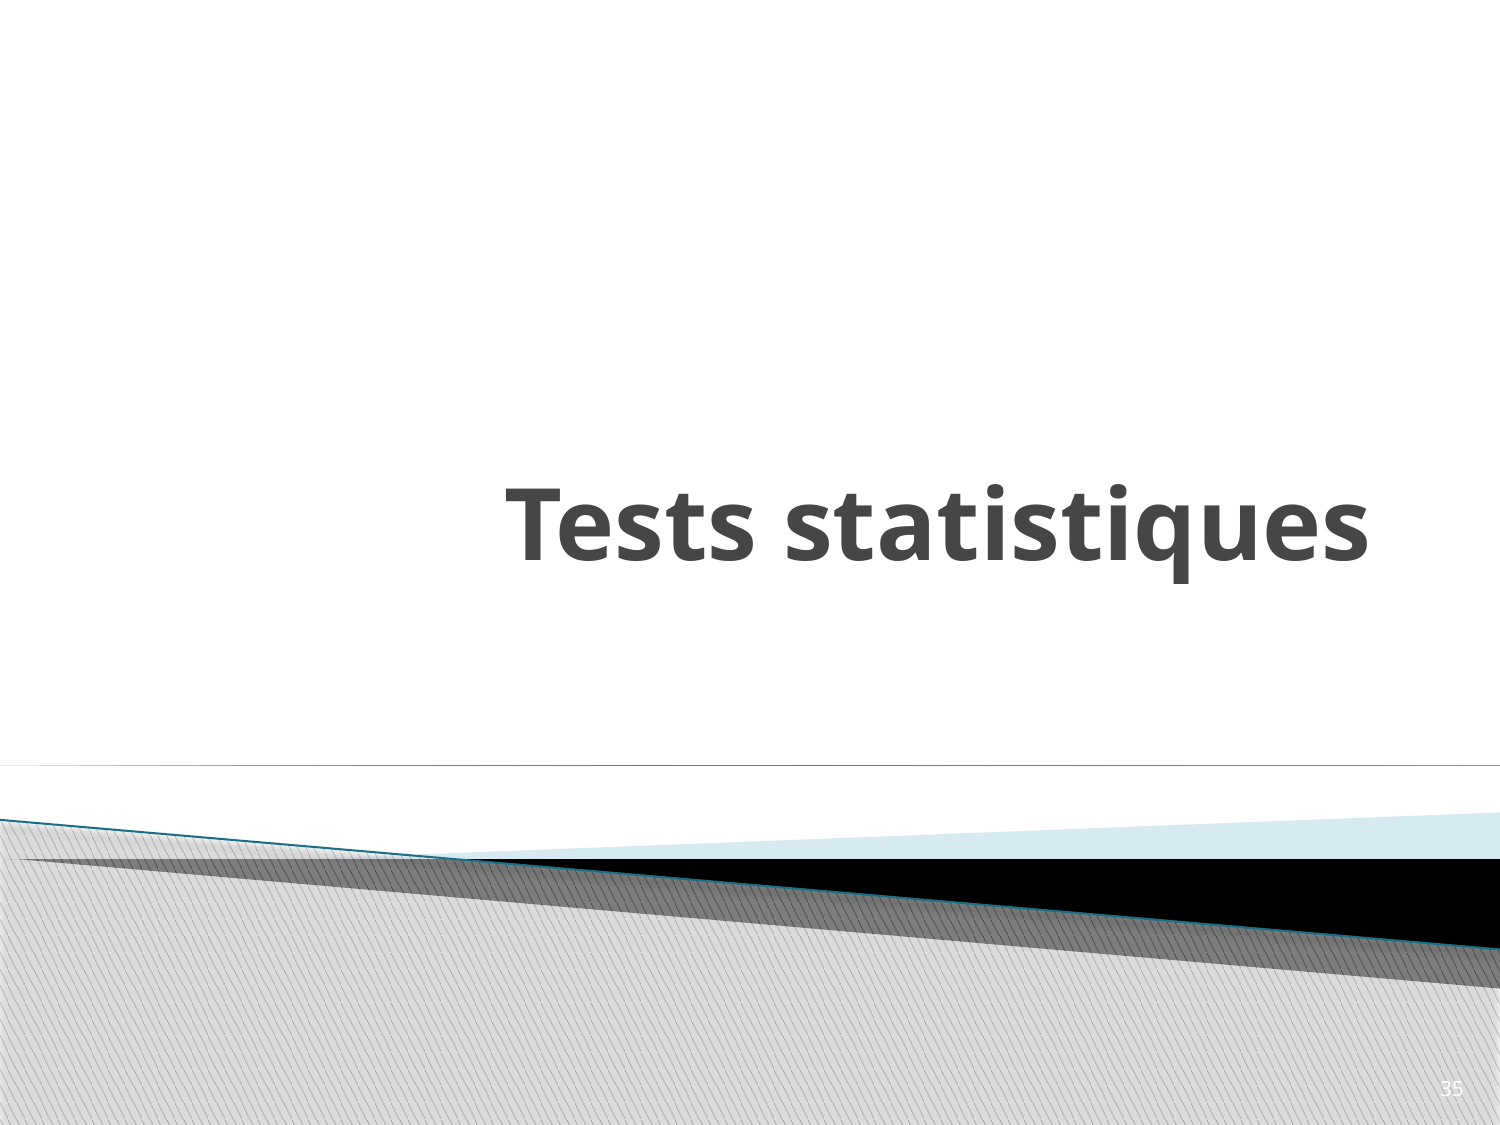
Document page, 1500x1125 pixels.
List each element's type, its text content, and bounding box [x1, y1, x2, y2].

title Tests statistiques [112, 287, 1388, 588]
picture [5, 859, 1500, 989]
slide_number 35 [1418, 1051, 1479, 1112]
